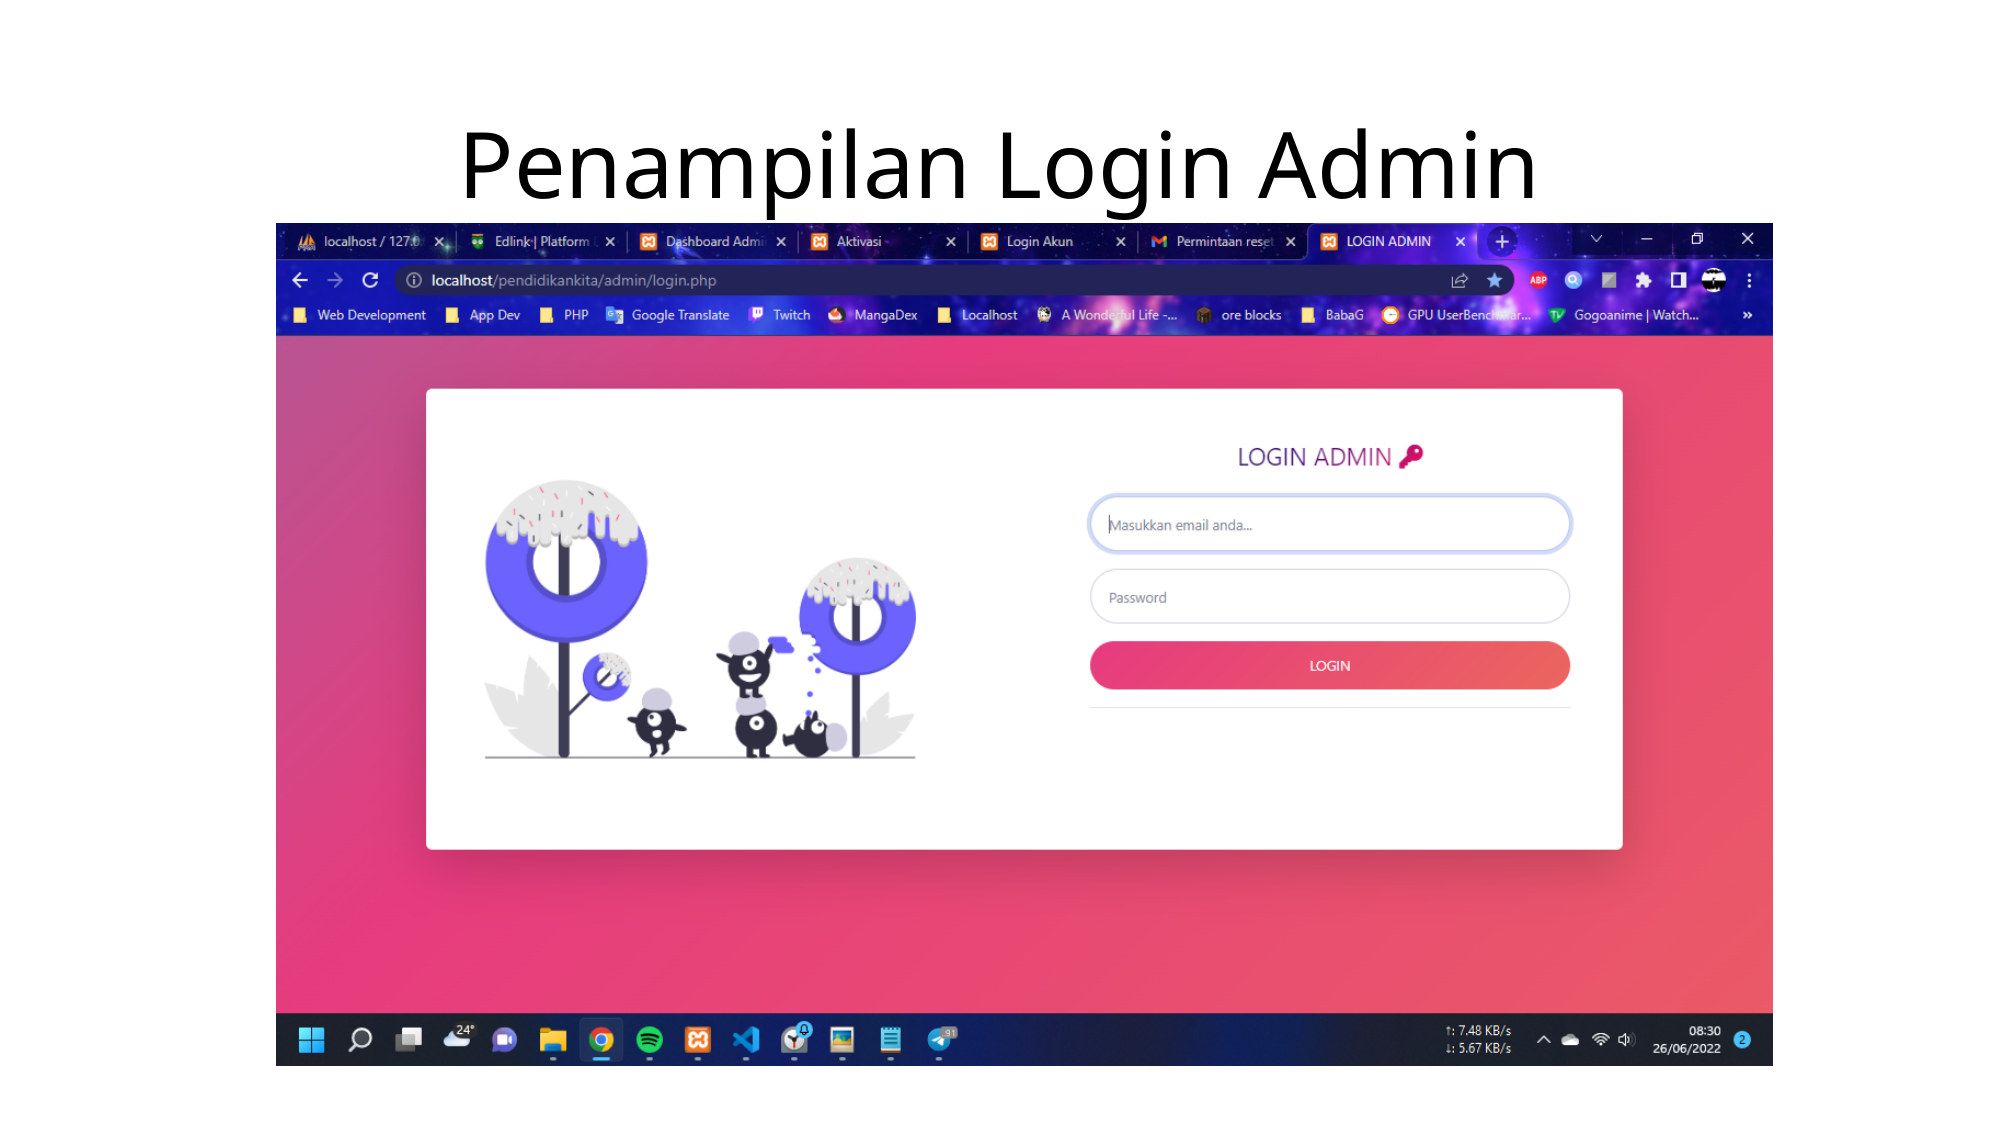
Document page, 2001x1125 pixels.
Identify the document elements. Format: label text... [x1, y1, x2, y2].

title Penampilan Login Admin [137, 59, 1863, 278]
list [276, 223, 1773, 1066]
